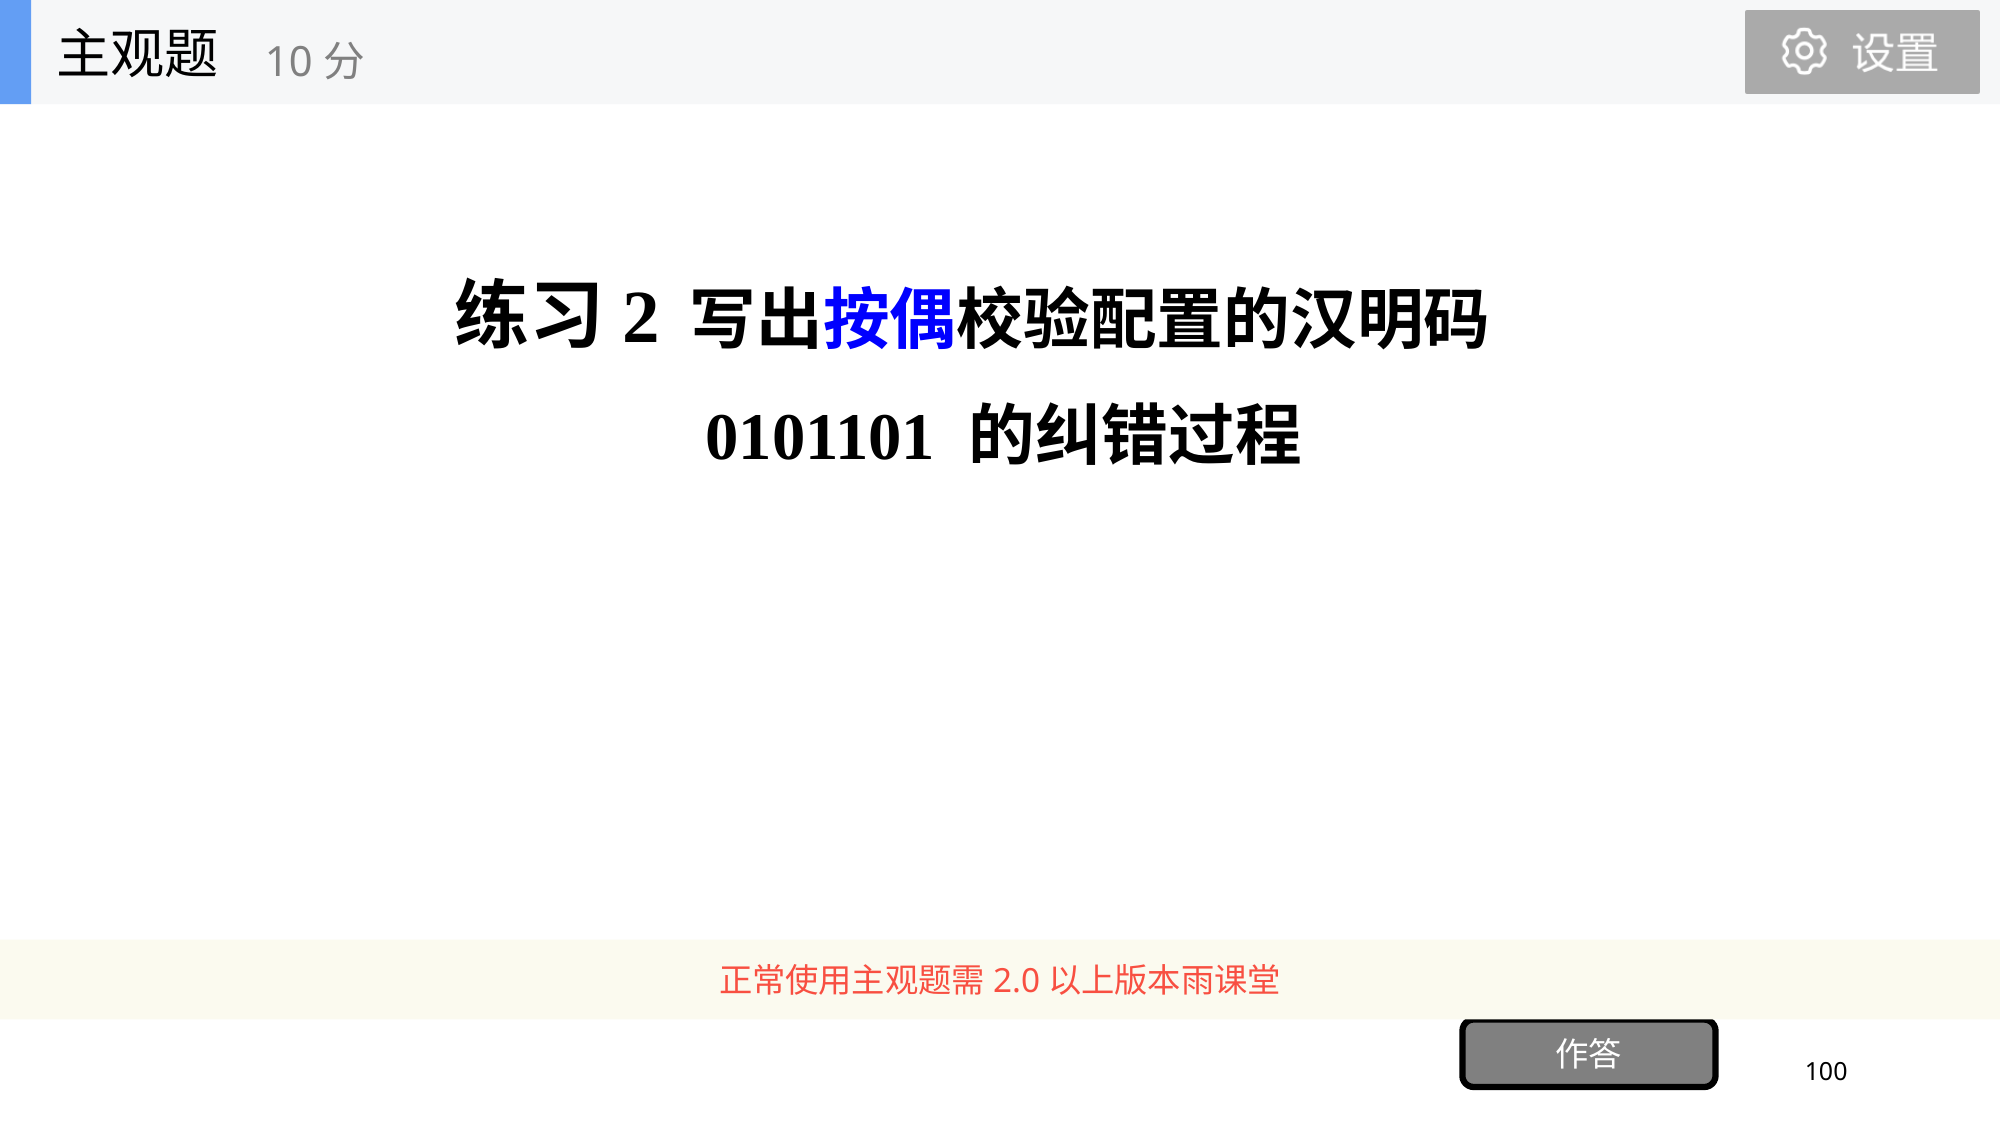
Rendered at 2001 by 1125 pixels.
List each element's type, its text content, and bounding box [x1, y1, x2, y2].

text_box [0, 0, 2000, 105]
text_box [673, 269, 1507, 481]
text_box 作答 [1461, 1021, 1717, 1089]
text_box 练习2 [439, 260, 675, 366]
picture [1745, 10, 1980, 94]
text_box 正常使用主观题需2.0以上版本雨课堂 [0, 938, 2000, 1021]
slide_number 100 [1412, 1042, 1863, 1103]
